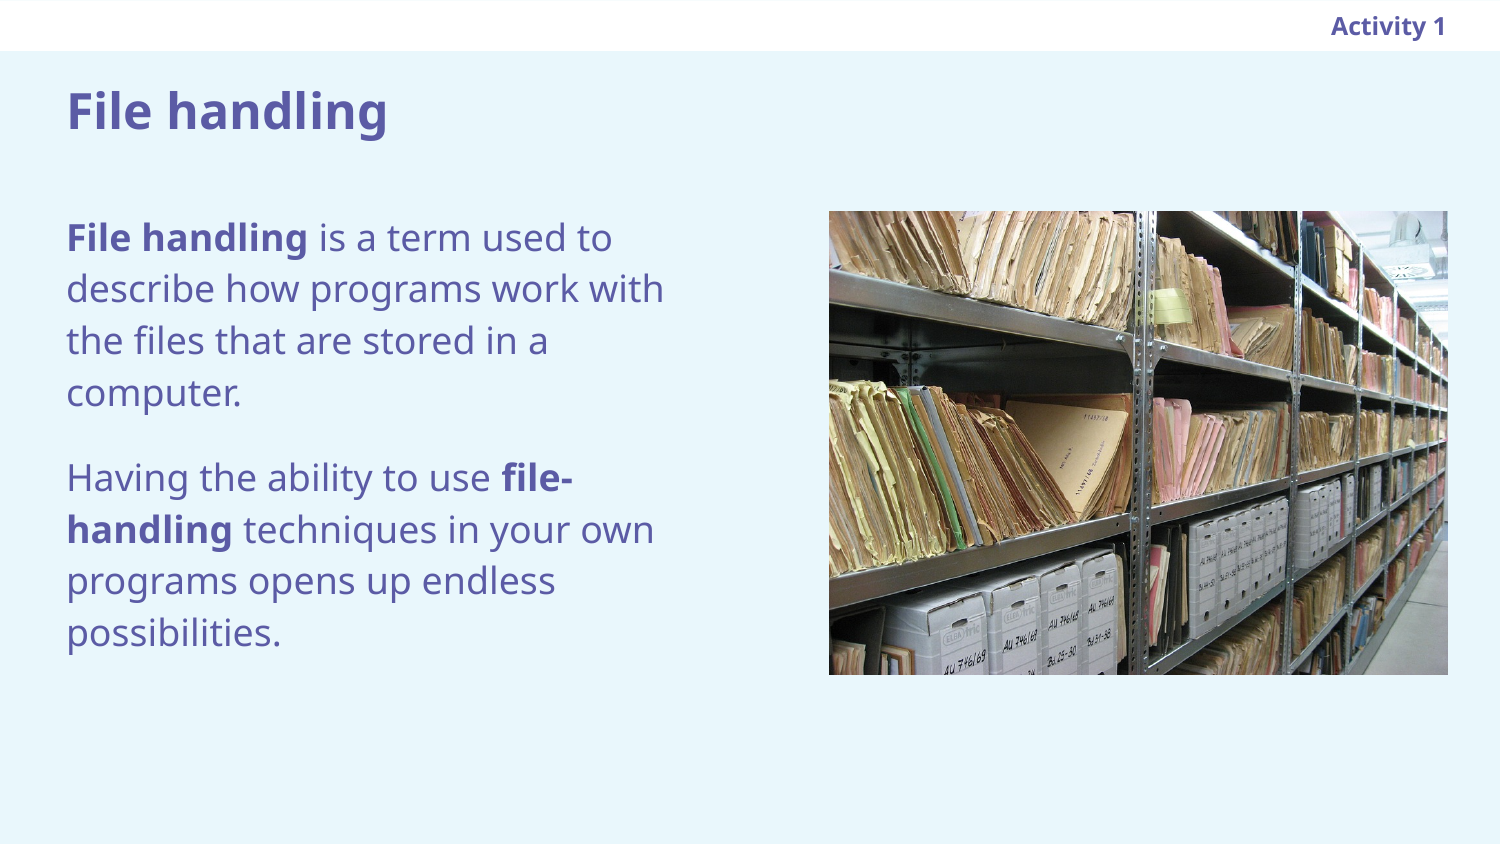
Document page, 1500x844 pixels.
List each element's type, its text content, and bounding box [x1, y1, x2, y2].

list File handling is a term used to describe how programs work with the files that are stored in a computer. Having the ability to use file-handling techniques in your own programs opens up endless possibilities. [51, 191, 711, 793]
subtitle Activity 1 [862, 0, 1448, 52]
picture [829, 211, 1448, 676]
title File handling [51, 52, 1449, 167]
